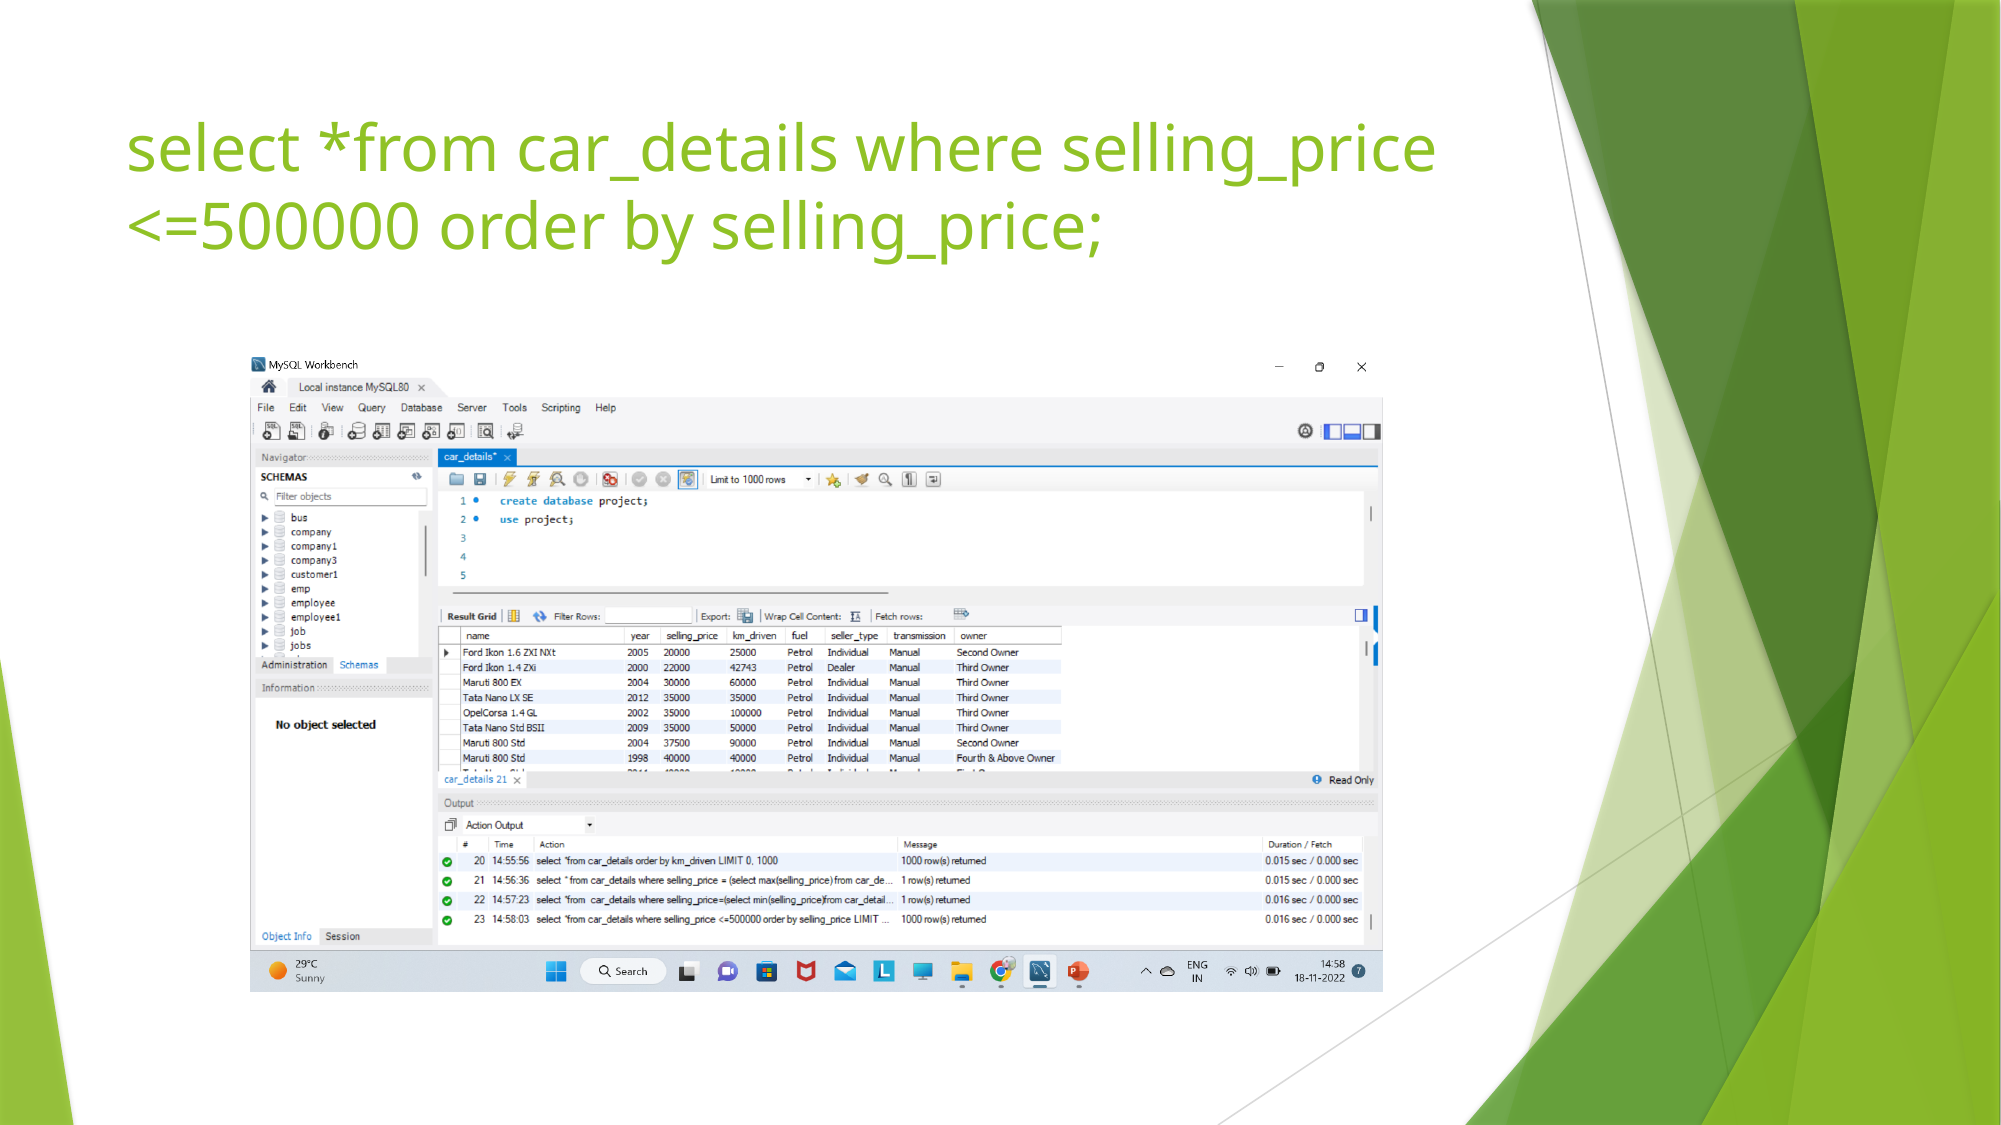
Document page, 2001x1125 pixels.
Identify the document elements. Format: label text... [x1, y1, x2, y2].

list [249, 353, 1383, 992]
title select *from car_details where selling_price <=500000 order by selling_price; [111, 99, 1522, 317]
